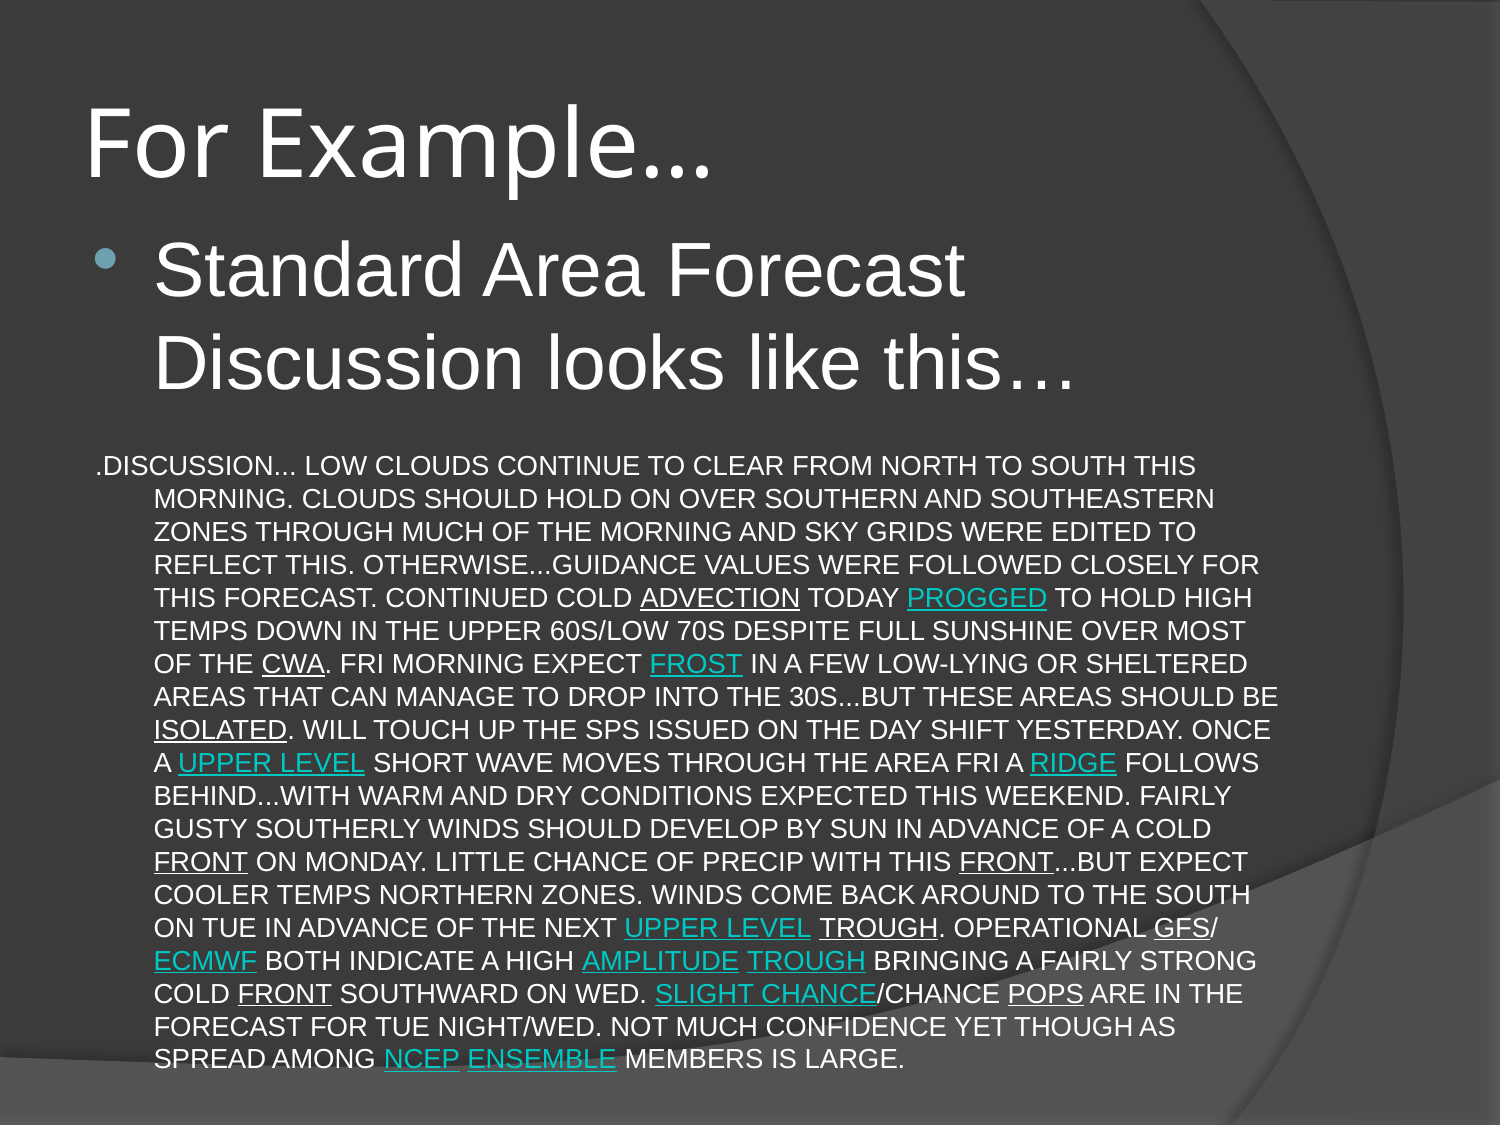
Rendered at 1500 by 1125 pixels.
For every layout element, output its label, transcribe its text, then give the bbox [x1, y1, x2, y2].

title For Example… [75, 45, 1300, 212]
list Standard Area Forecast Discussion looks like this… .DISCUSSION... LOW CLOUDS CONTINUE TO CLEAR FROM NORTH TO SOUTH THIS MORNING. CLOUDS SHOULD HOLD ON OVER SOUTHERN AND SOUTHEASTERN ZONES THROUGH MUCH OF THE MORNING AND SKY GRIDS WERE EDITED TO REFLECT THIS. OTHERWISE...GUIDANCE VALUES WERE FOLLOWED CLOSELY FOR THIS FORECAST. CONTINUED COLD ADVECTION TODAY PROGGED TO HOLD HIGH TEMPS DOWN IN THE UPPER 60S/LOW 70S DESPITE FULL SUNSHINE OVER MOST OF THE CWA. FRI MORNING EXPECT FROST IN A FEW LOW-LYING OR SHELTERED AREAS THAT CAN MANAGE TO DROP INTO THE 30S...BUT THESE AREAS SHOULD BE ISOLATED. WILL TOUCH UP THE SPS ISSUED ON THE DAY SHIFT YESTERDAY. ONCE A UPPER LEVEL SHORT WAVE MOVES THROUGH THE AREA FRI A RIDGE FOLLOWS BEHIND...WITH WARM AND DRY CONDITIONS EXPECTED THIS WEEKEND. FAIRLY GUSTY SOUTHERLY WINDS SHOULD DEVELOP BY SUN IN ADVANCE OF A COLD FRONT ON MONDAY. LITTLE CHANCE OF PRECIP WITH THIS FRONT...BUT EXPECT COOLER TEMPS NORTHERN ZONES. WINDS COME BACK AROUND TO THE SOUTH ON TUE IN ADVANCE OF THE NEXT UPPER LEVEL TROUGH. OPERATIONAL GFS/ECMWF BOTH INDICATE A HIGH AMPLITUDE TROUGH BRINGING A FAIRLY STRONG COLD FRONT SOUTHWARD ON WED. SLIGHT CHANCE/CHANCE POPS ARE IN THE FORECAST FOR TUE NIGHT/WED. NOT MUCH CONFIDENCE YET THOUGH AS SPREAD AMONG NCEP ENSEMBLE MEMBERS IS LARGE. [75, 212, 1300, 1125]
